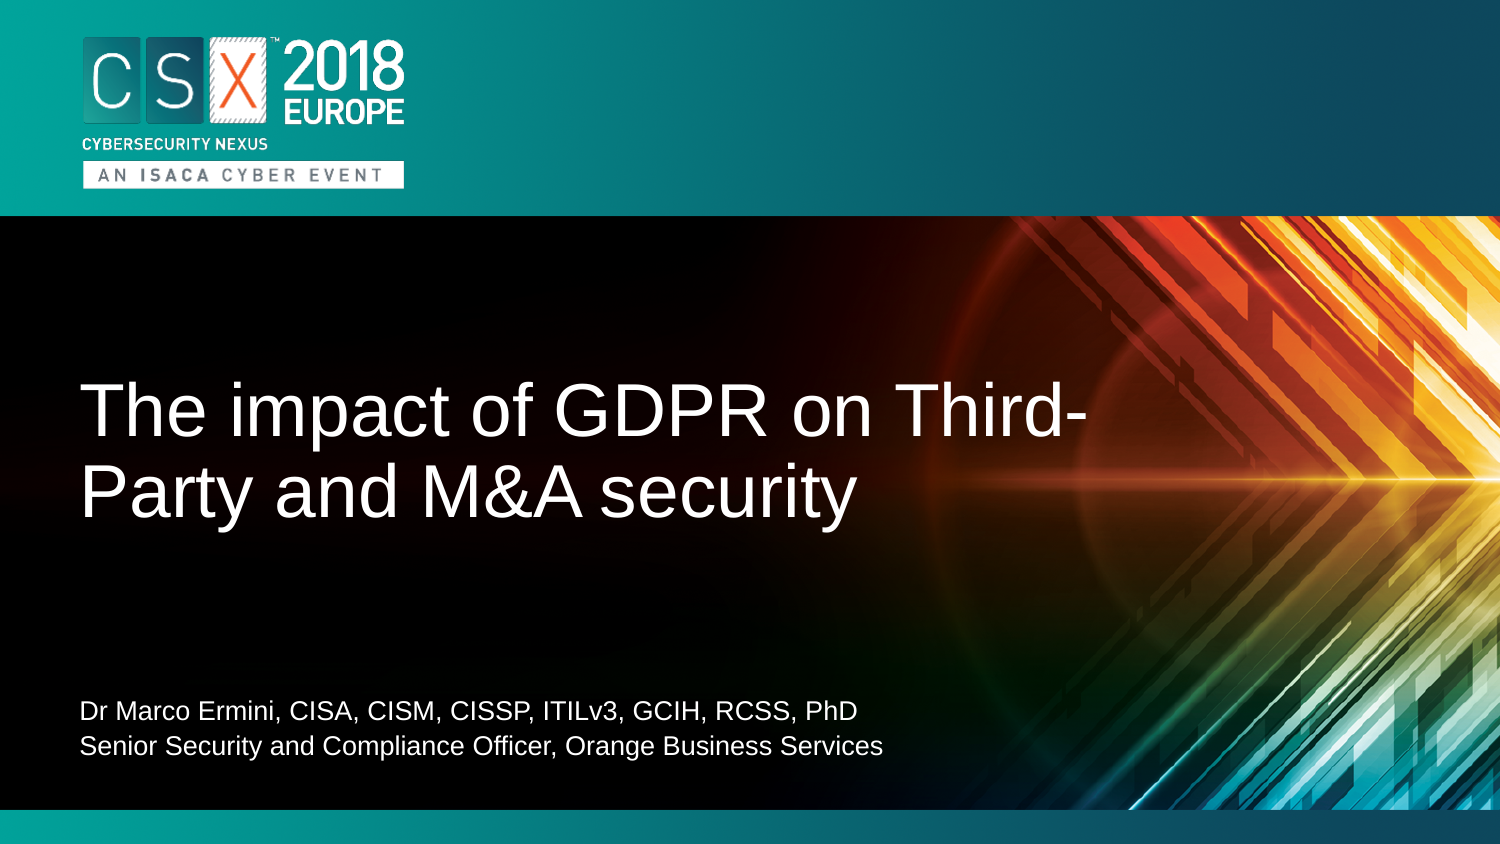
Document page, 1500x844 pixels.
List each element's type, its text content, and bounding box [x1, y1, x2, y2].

picture [0, 0, 1500, 844]
list Dr Marco Ermini, CISA, CISM, CISSP, ITILv3, GCIH, RCSS, PhD Senior Security and Compliance Officer, Orange Business Services [64, 690, 1182, 809]
list The impact of GDPR on Third-Party and M&A security [64, 216, 1182, 690]
